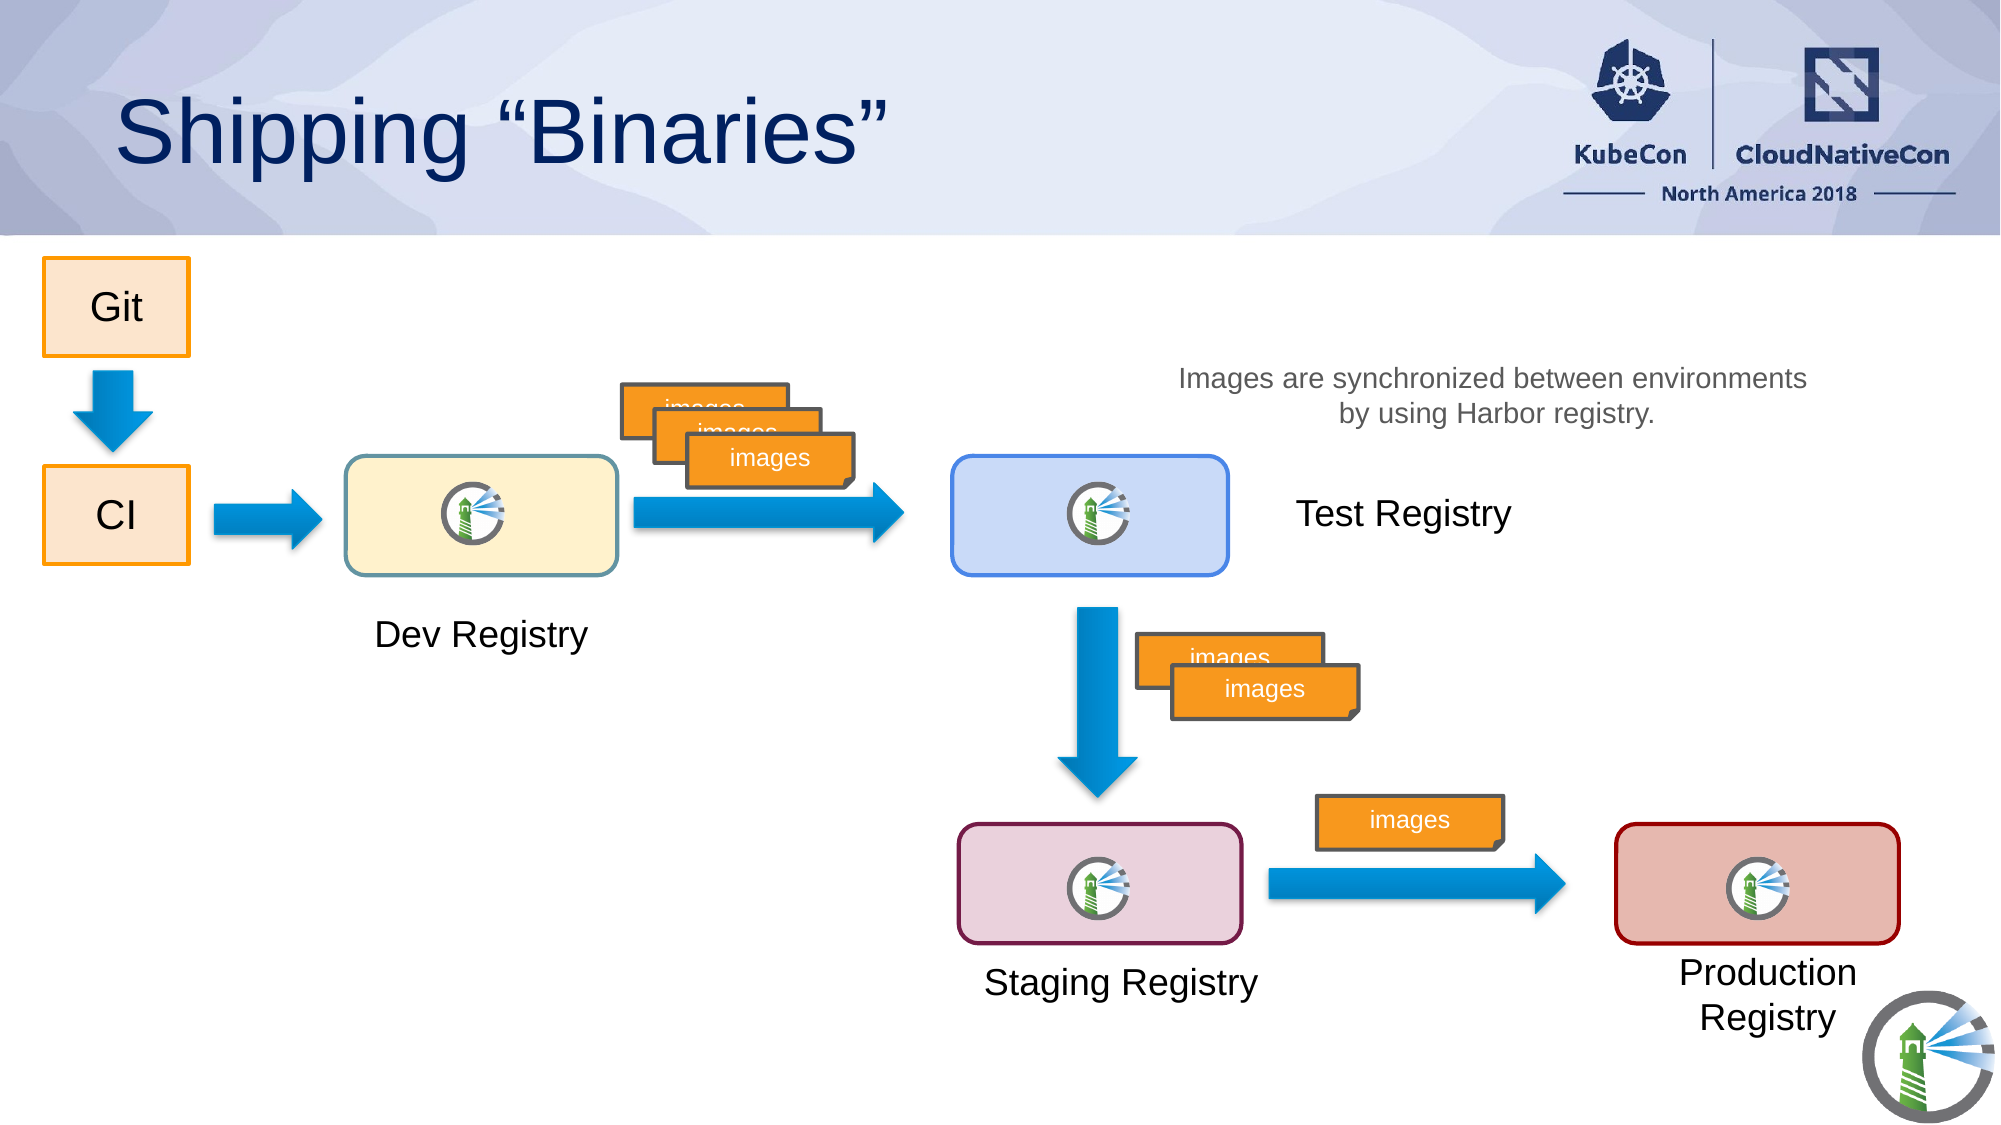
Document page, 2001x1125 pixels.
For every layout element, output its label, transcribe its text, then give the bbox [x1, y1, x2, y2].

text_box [1269, 795, 1967, 1045]
text_box CI [44, 466, 189, 565]
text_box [1058, 607, 1359, 798]
title Shipping “Binaries” [99, 1, 1825, 265]
text_box [73, 371, 153, 452]
text_box Dev Registry [280, 602, 683, 663]
picture [0, 0, 2001, 1125]
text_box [621, 384, 1606, 576]
text_box Git [44, 258, 189, 357]
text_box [889, 823, 1263, 1010]
text_box Images are synchronized between environments by using Harbor registry. [951, 352, 2000, 437]
text_box [214, 489, 322, 549]
text_box [345, 455, 616, 576]
